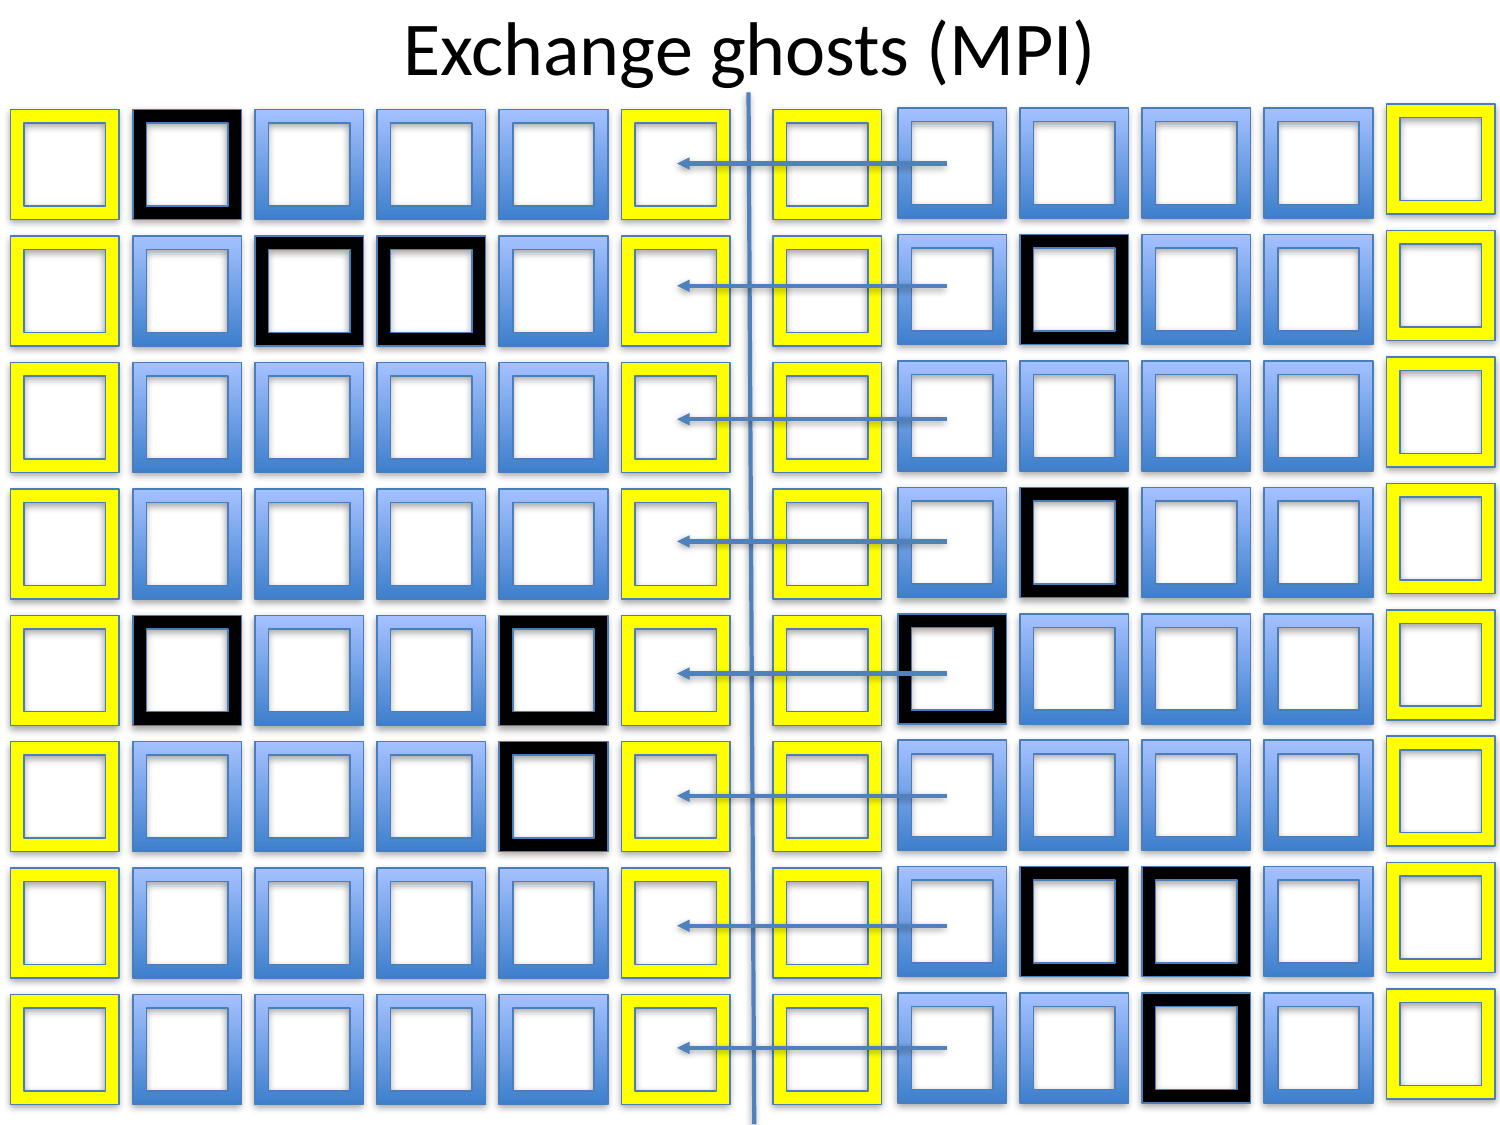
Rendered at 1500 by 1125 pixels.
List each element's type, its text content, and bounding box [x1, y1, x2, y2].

text_box [376, 741, 486, 852]
text_box [1019, 613, 1129, 725]
text_box [1386, 988, 1496, 1100]
text_box [132, 741, 242, 852]
text_box [132, 615, 242, 726]
text_box [498, 109, 609, 220]
text_box [132, 362, 242, 473]
text_box [897, 487, 1007, 598]
text_box [132, 109, 242, 220]
text_box [772, 615, 882, 669]
text_box [1386, 609, 1496, 721]
text_box [10, 994, 120, 1105]
text_box [132, 488, 242, 600]
text_box [1386, 483, 1496, 594]
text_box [748, 428, 755, 540]
text_box [772, 935, 882, 979]
text_box [1386, 230, 1496, 341]
text_box [772, 994, 882, 1044]
text_box [10, 615, 120, 726]
text_box [1141, 234, 1251, 345]
text_box [621, 362, 731, 473]
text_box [748, 171, 755, 285]
text_box [498, 994, 609, 1105]
text_box [1263, 234, 1374, 345]
text_box [1263, 360, 1374, 472]
text_box [254, 109, 364, 220]
text_box [10, 235, 120, 347]
text_box [132, 235, 242, 347]
text_box [897, 613, 1007, 725]
text_box [1263, 107, 1374, 219]
text_box [254, 994, 364, 1105]
text_box [1141, 992, 1251, 1104]
text_box [621, 741, 731, 852]
text_box [1141, 360, 1251, 472]
text_box [498, 488, 609, 600]
text_box [621, 994, 731, 1105]
text_box [897, 866, 1007, 977]
text_box [254, 867, 364, 979]
text_box [1263, 613, 1374, 725]
text_box [1019, 992, 1129, 1104]
text_box [621, 235, 731, 347]
text_box [772, 174, 882, 220]
text_box [1019, 487, 1129, 598]
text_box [748, 1055, 755, 1125]
text_box [772, 297, 882, 347]
text_box [376, 109, 486, 220]
text_box [621, 109, 731, 220]
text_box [748, 805, 755, 924]
text_box [772, 741, 882, 792]
text_box [10, 109, 120, 220]
text_box [1019, 739, 1129, 851]
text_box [748, 682, 755, 795]
text_box [772, 429, 882, 473]
text_box [498, 235, 609, 347]
text_box [621, 488, 731, 600]
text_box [748, 933, 755, 1046]
text_box [1386, 356, 1496, 468]
text_box [376, 362, 486, 473]
text_box [772, 551, 882, 600]
text_box [376, 615, 486, 726]
text_box [1263, 739, 1374, 851]
text_box [254, 235, 364, 347]
text_box [772, 362, 882, 415]
text_box [897, 234, 1007, 345]
text_box [1019, 107, 1129, 219]
text_box [772, 806, 882, 852]
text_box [748, 295, 755, 418]
text_box [1263, 992, 1374, 1104]
text_box [897, 360, 1007, 472]
text_box [897, 107, 1007, 219]
text_box [621, 615, 731, 726]
text_box [376, 994, 486, 1105]
text_box [1141, 487, 1251, 598]
text_box [897, 739, 1007, 851]
text_box [10, 741, 120, 852]
title Exchange ghosts (MPI) [51, 0, 1449, 109]
text_box [10, 488, 120, 600]
text_box [1386, 735, 1496, 847]
text_box [772, 1057, 882, 1105]
text_box [254, 615, 364, 726]
text_box [132, 867, 242, 979]
text_box [1141, 866, 1251, 977]
text_box [1386, 862, 1496, 973]
text_box [772, 867, 882, 922]
text_box [1141, 613, 1251, 725]
text_box [376, 867, 486, 979]
text_box [132, 994, 242, 1105]
text_box [772, 488, 882, 537]
text_box [621, 867, 731, 979]
text_box [498, 741, 609, 852]
text_box [1019, 866, 1129, 977]
text_box [498, 867, 609, 979]
text_box [1141, 107, 1251, 219]
text_box [1263, 866, 1374, 977]
text_box [772, 109, 882, 159]
text_box [254, 488, 364, 600]
text_box [1019, 360, 1129, 472]
text_box [1019, 234, 1129, 345]
text_box [1263, 487, 1374, 598]
text_box [897, 992, 1007, 1104]
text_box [748, 92, 755, 162]
text_box [376, 235, 486, 347]
text_box [376, 488, 486, 600]
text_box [748, 549, 755, 672]
text_box [1141, 739, 1251, 851]
text_box [498, 362, 609, 473]
text_box [10, 362, 120, 473]
text_box [10, 867, 120, 979]
text_box [1386, 103, 1496, 215]
text_box [254, 362, 364, 473]
text_box [772, 235, 882, 282]
text_box [498, 615, 609, 726]
text_box [772, 684, 882, 726]
text_box [254, 741, 364, 852]
